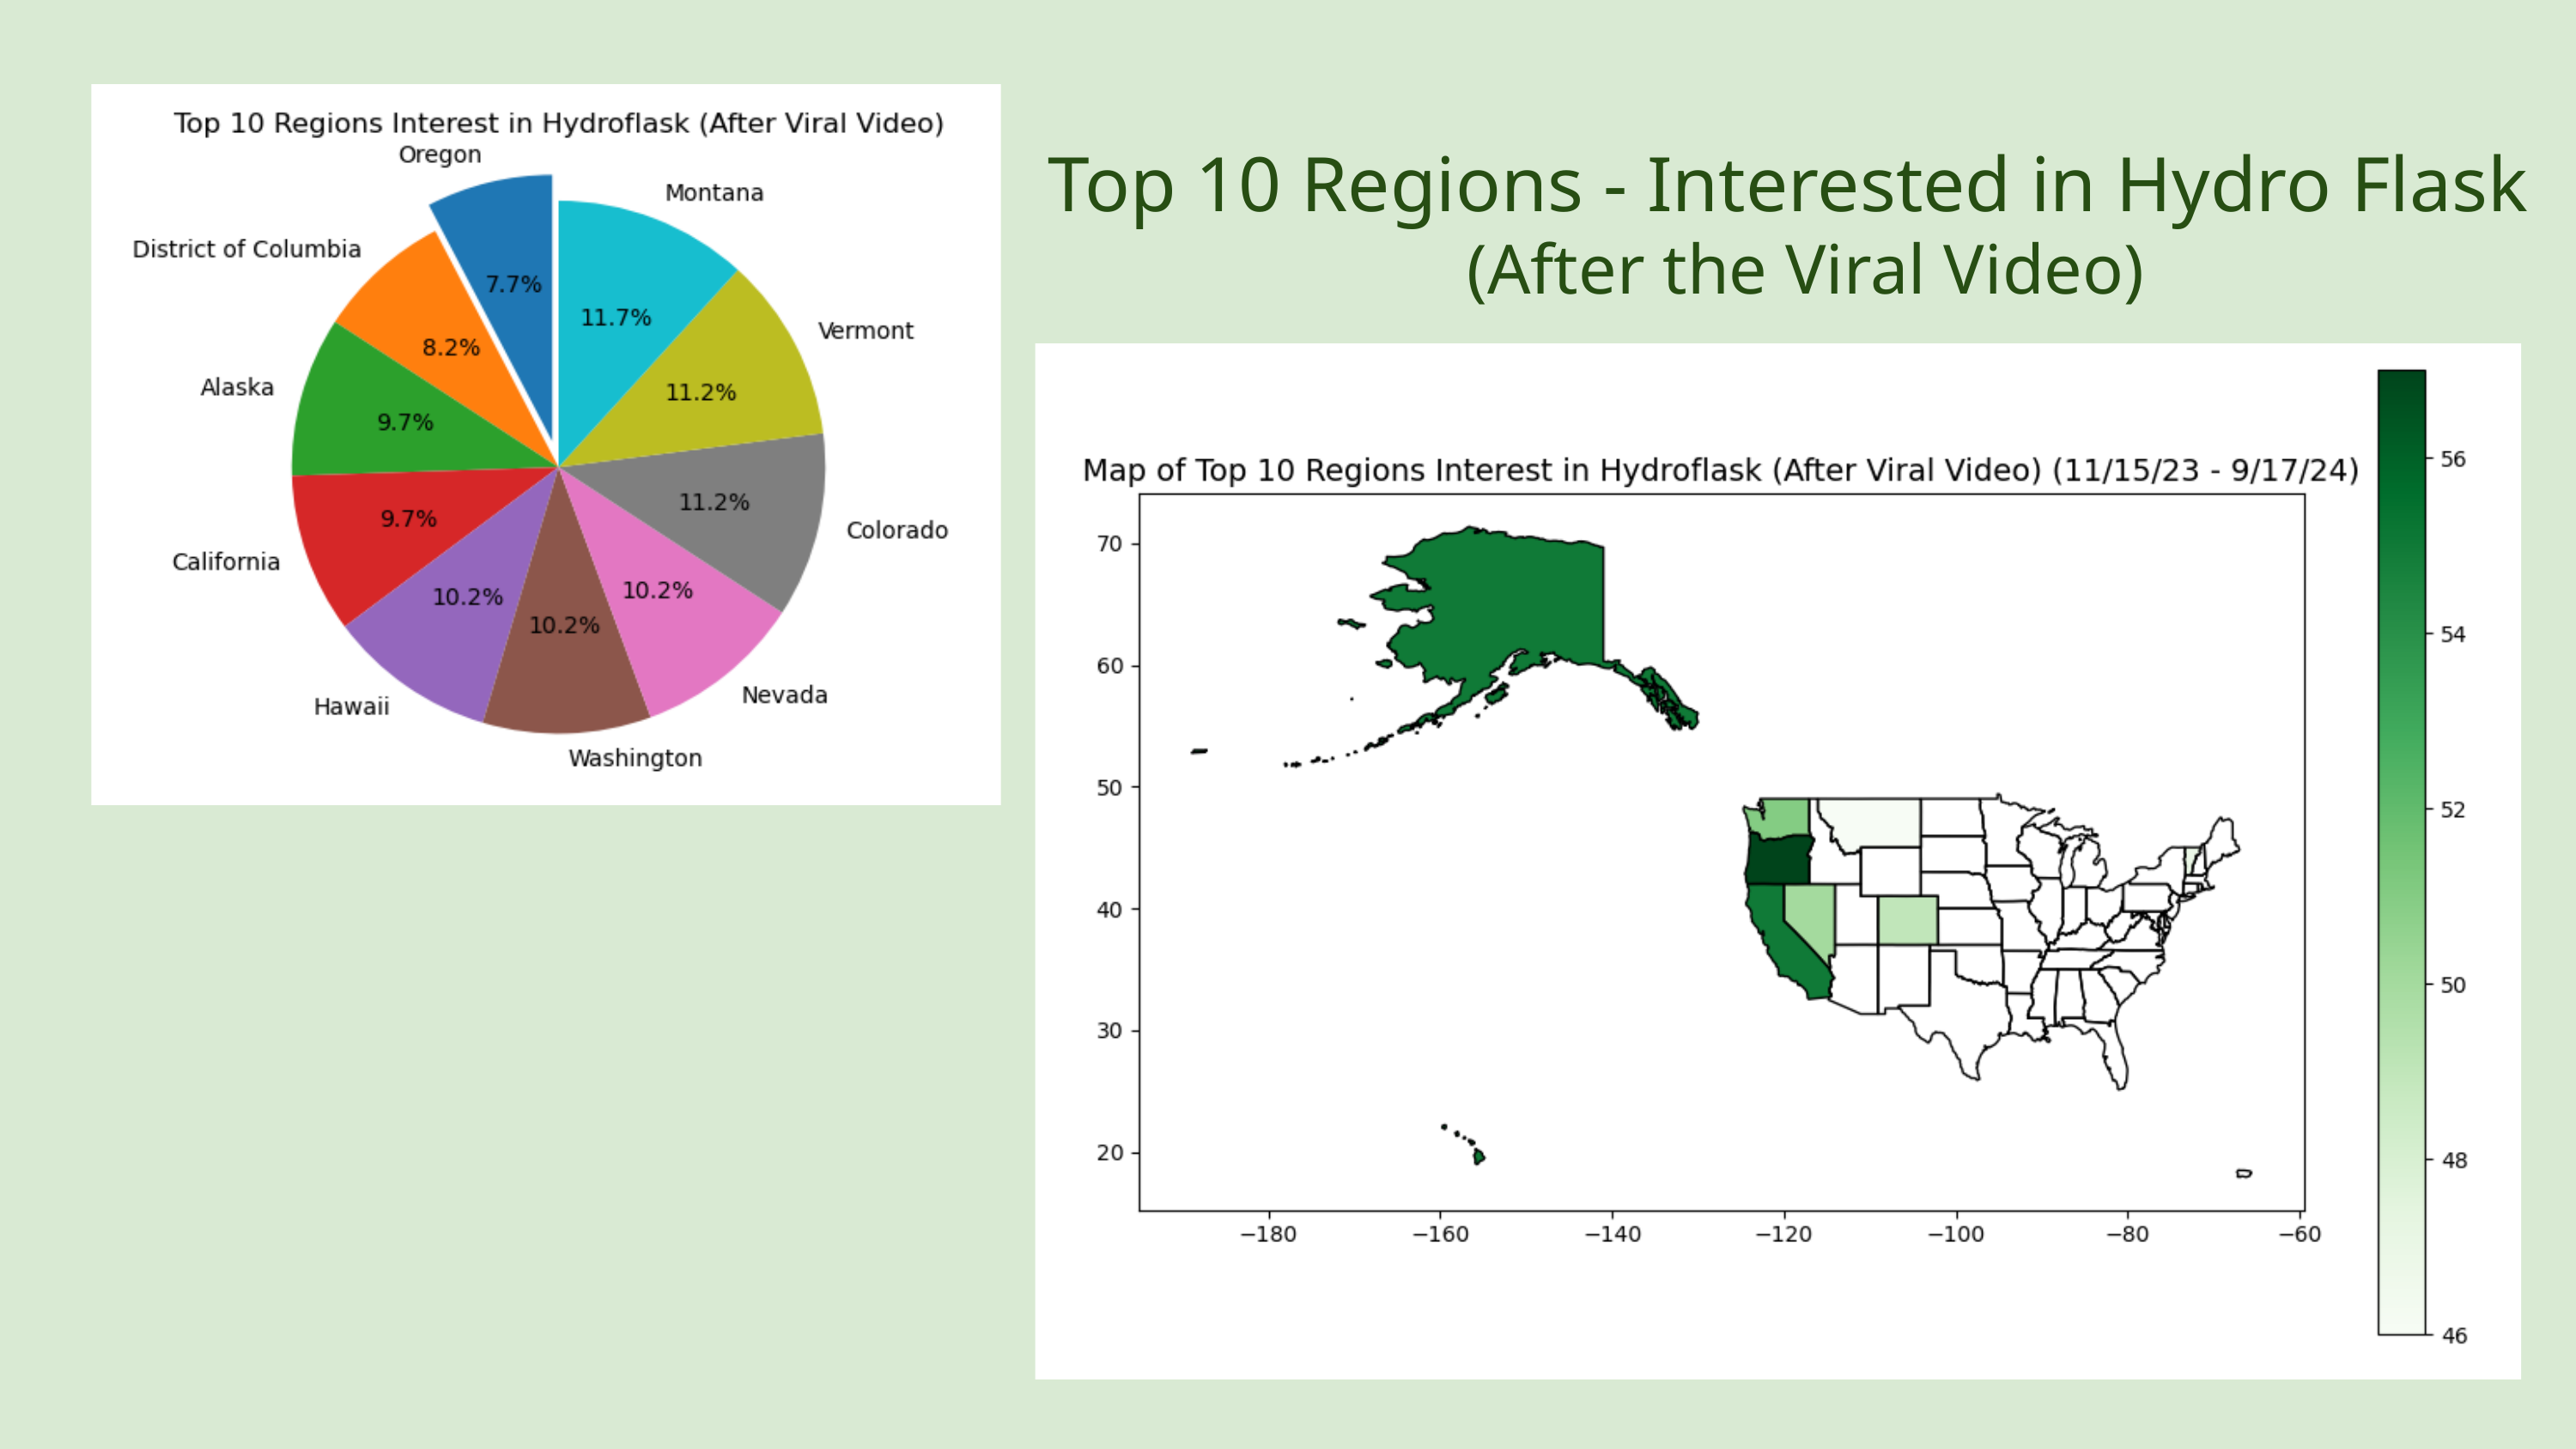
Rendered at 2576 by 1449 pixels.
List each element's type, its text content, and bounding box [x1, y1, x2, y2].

picture [91, 83, 1001, 805]
text_box Top 10 Regions - Interested in Hydro Flask (After the Viral Video) [1035, 123, 2576, 331]
picture [1035, 343, 2522, 1379]
